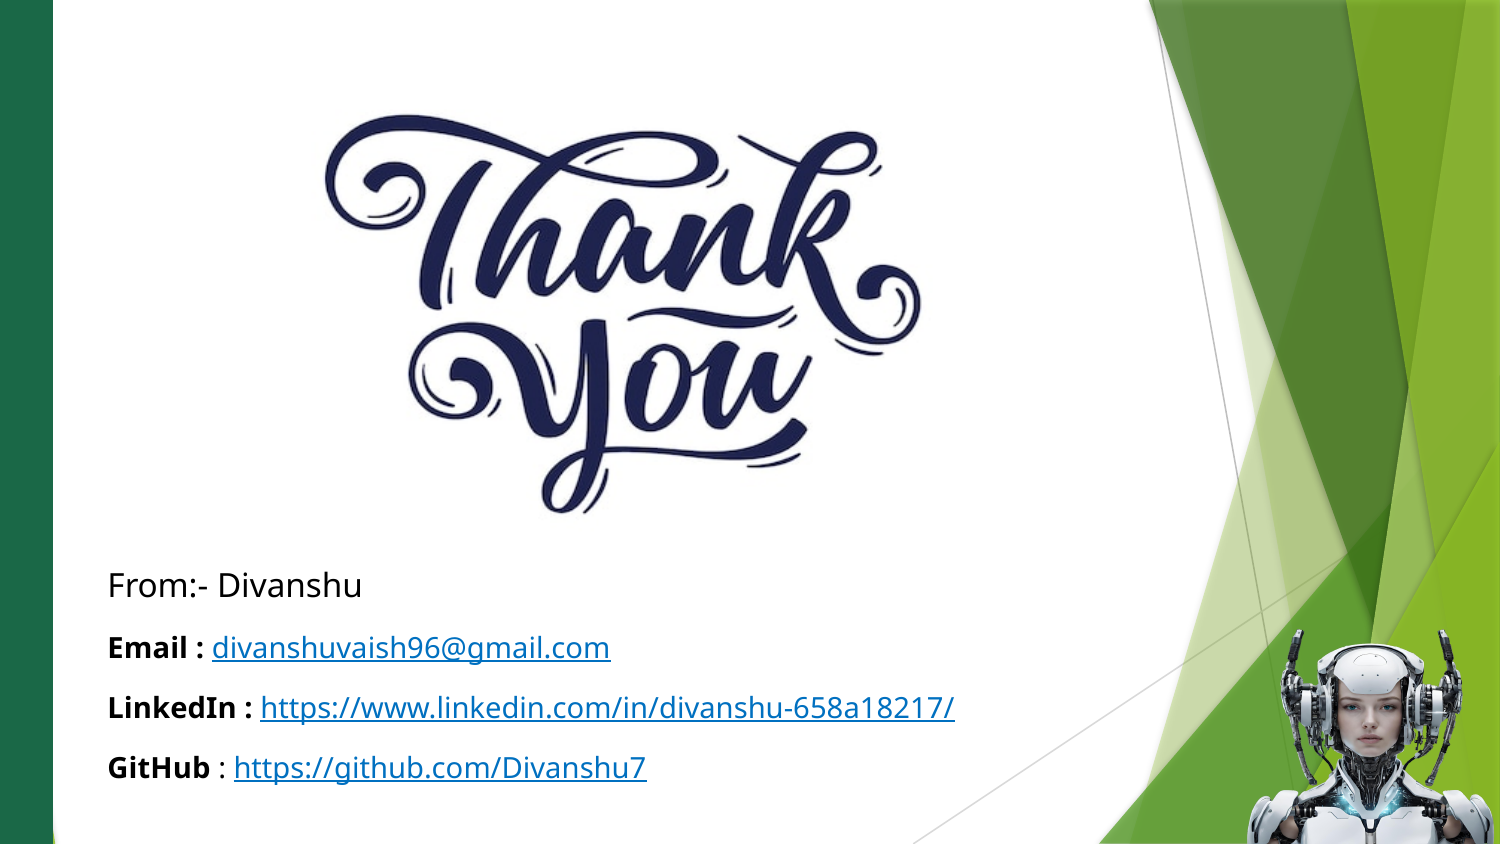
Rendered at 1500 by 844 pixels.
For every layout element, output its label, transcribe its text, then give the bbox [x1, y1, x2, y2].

text_box [0, 0, 53, 844]
text_box [1241, 624, 1500, 844]
text_box From:- Divanshu Email : divanshuvaish96@gmail.com LinkedIn : https://www.linkedin.com/in/divanshu-658a18217/ GitHub : https://github.com/Divanshu7 [92, 556, 1331, 792]
picture [168, 0, 1102, 577]
